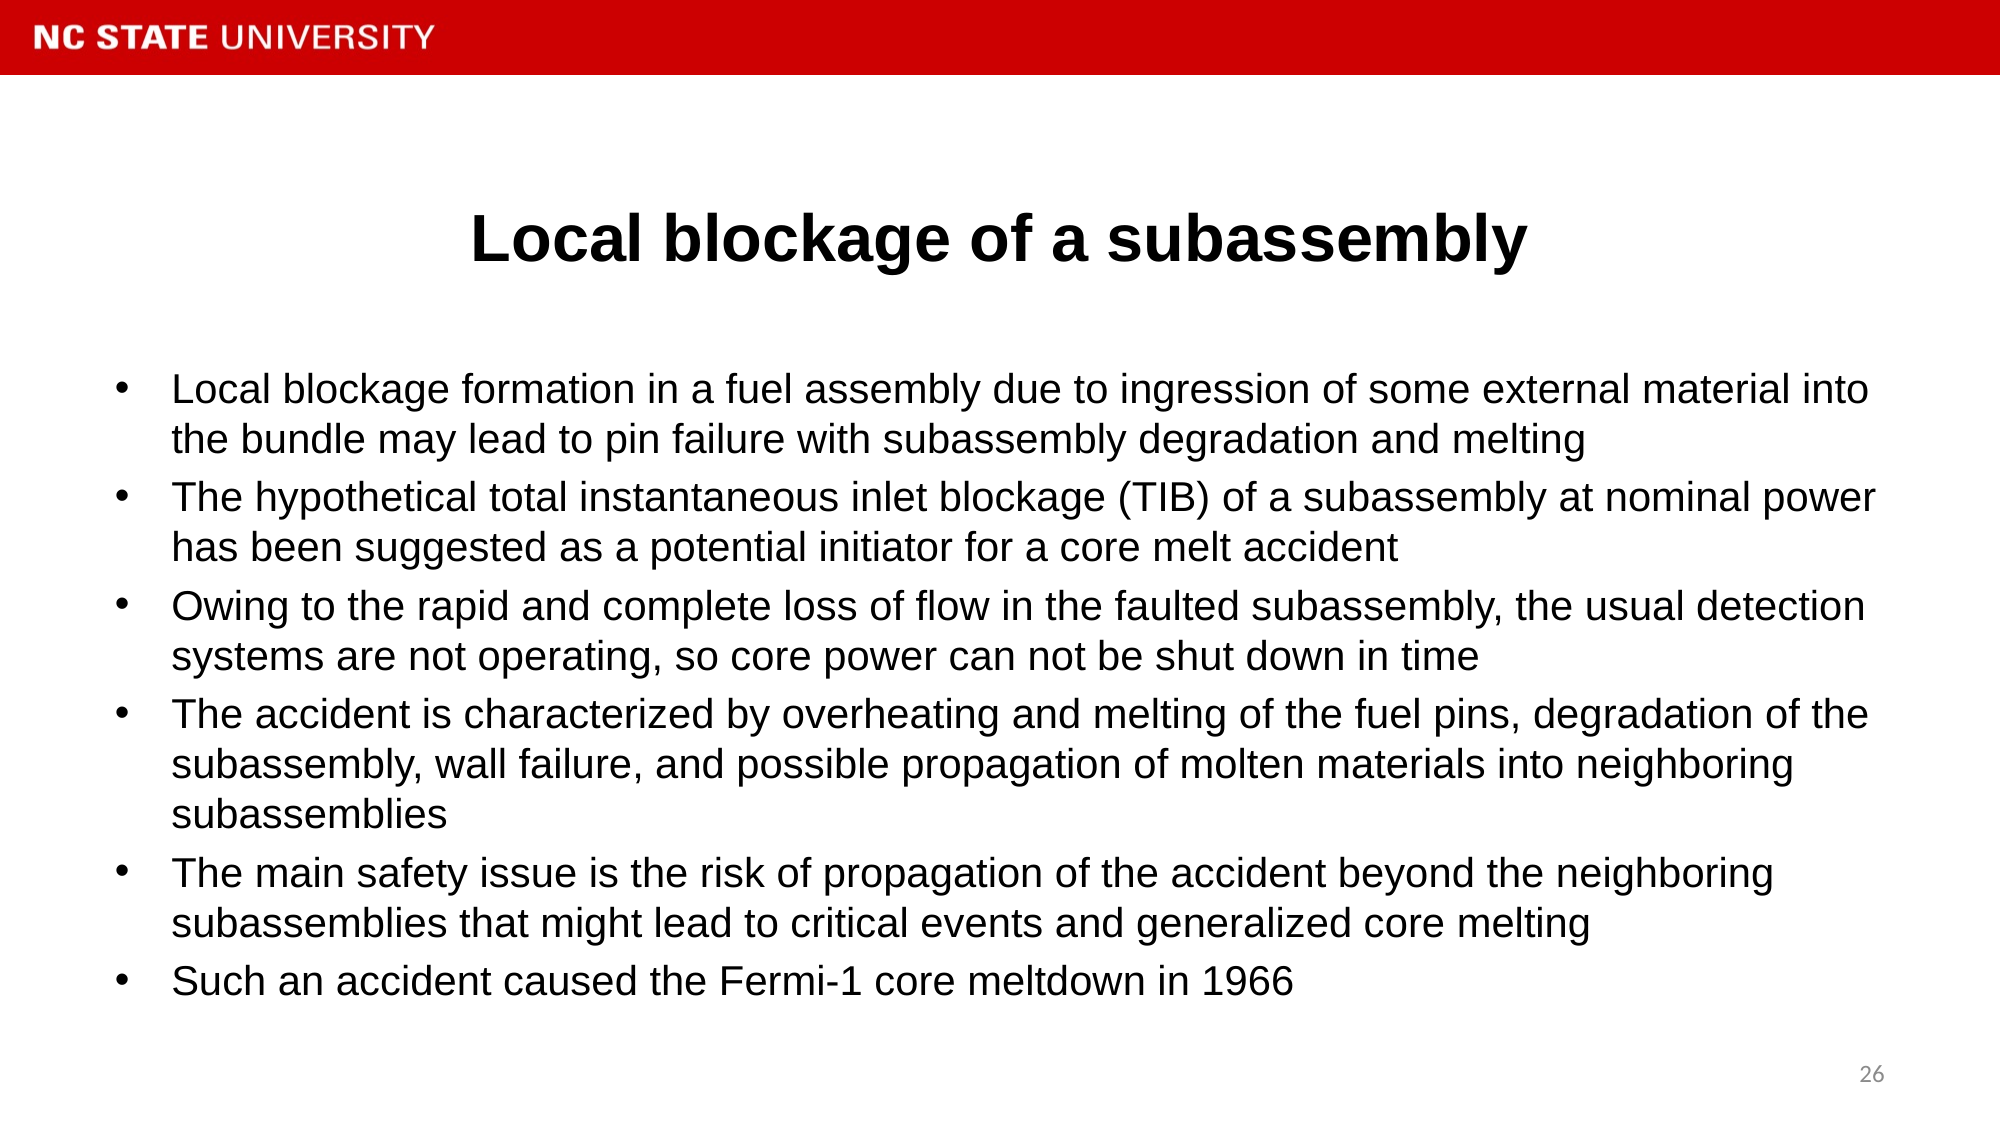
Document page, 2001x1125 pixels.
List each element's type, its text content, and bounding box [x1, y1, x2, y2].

slide_number 26 [1433, 1042, 1900, 1103]
list Local blockage formation in a fuel assembly due to ingression of some external material into the bundle may lead to pin failure with subassembly degradation and melting The hypothetical total instantaneous inlet blockage (TIB) of a subassembly at nominal power has been suggested as a potential initiator for a core melt accident Owing to the rapid and complete loss of flow in the faulted subassembly, the usual detection systems are not operating, so core power can not be shut down in time The accident is characterized by overheating and melting of the fuel pins, degradation of the subassembly, wall failure, and possible propagation of molten materials into neighboring subassemblies The main safety issue is the risk of propagation of the accident beyond the neighboring subassemblies that might lead to critical events and generalized core melting Such an accident caused the Fermi-1 core meltdown in 1966 [99, 354, 1900, 1005]
title Local blockage of a subassembly [99, 147, 1900, 323]
picture [0, 0, 2000, 75]
